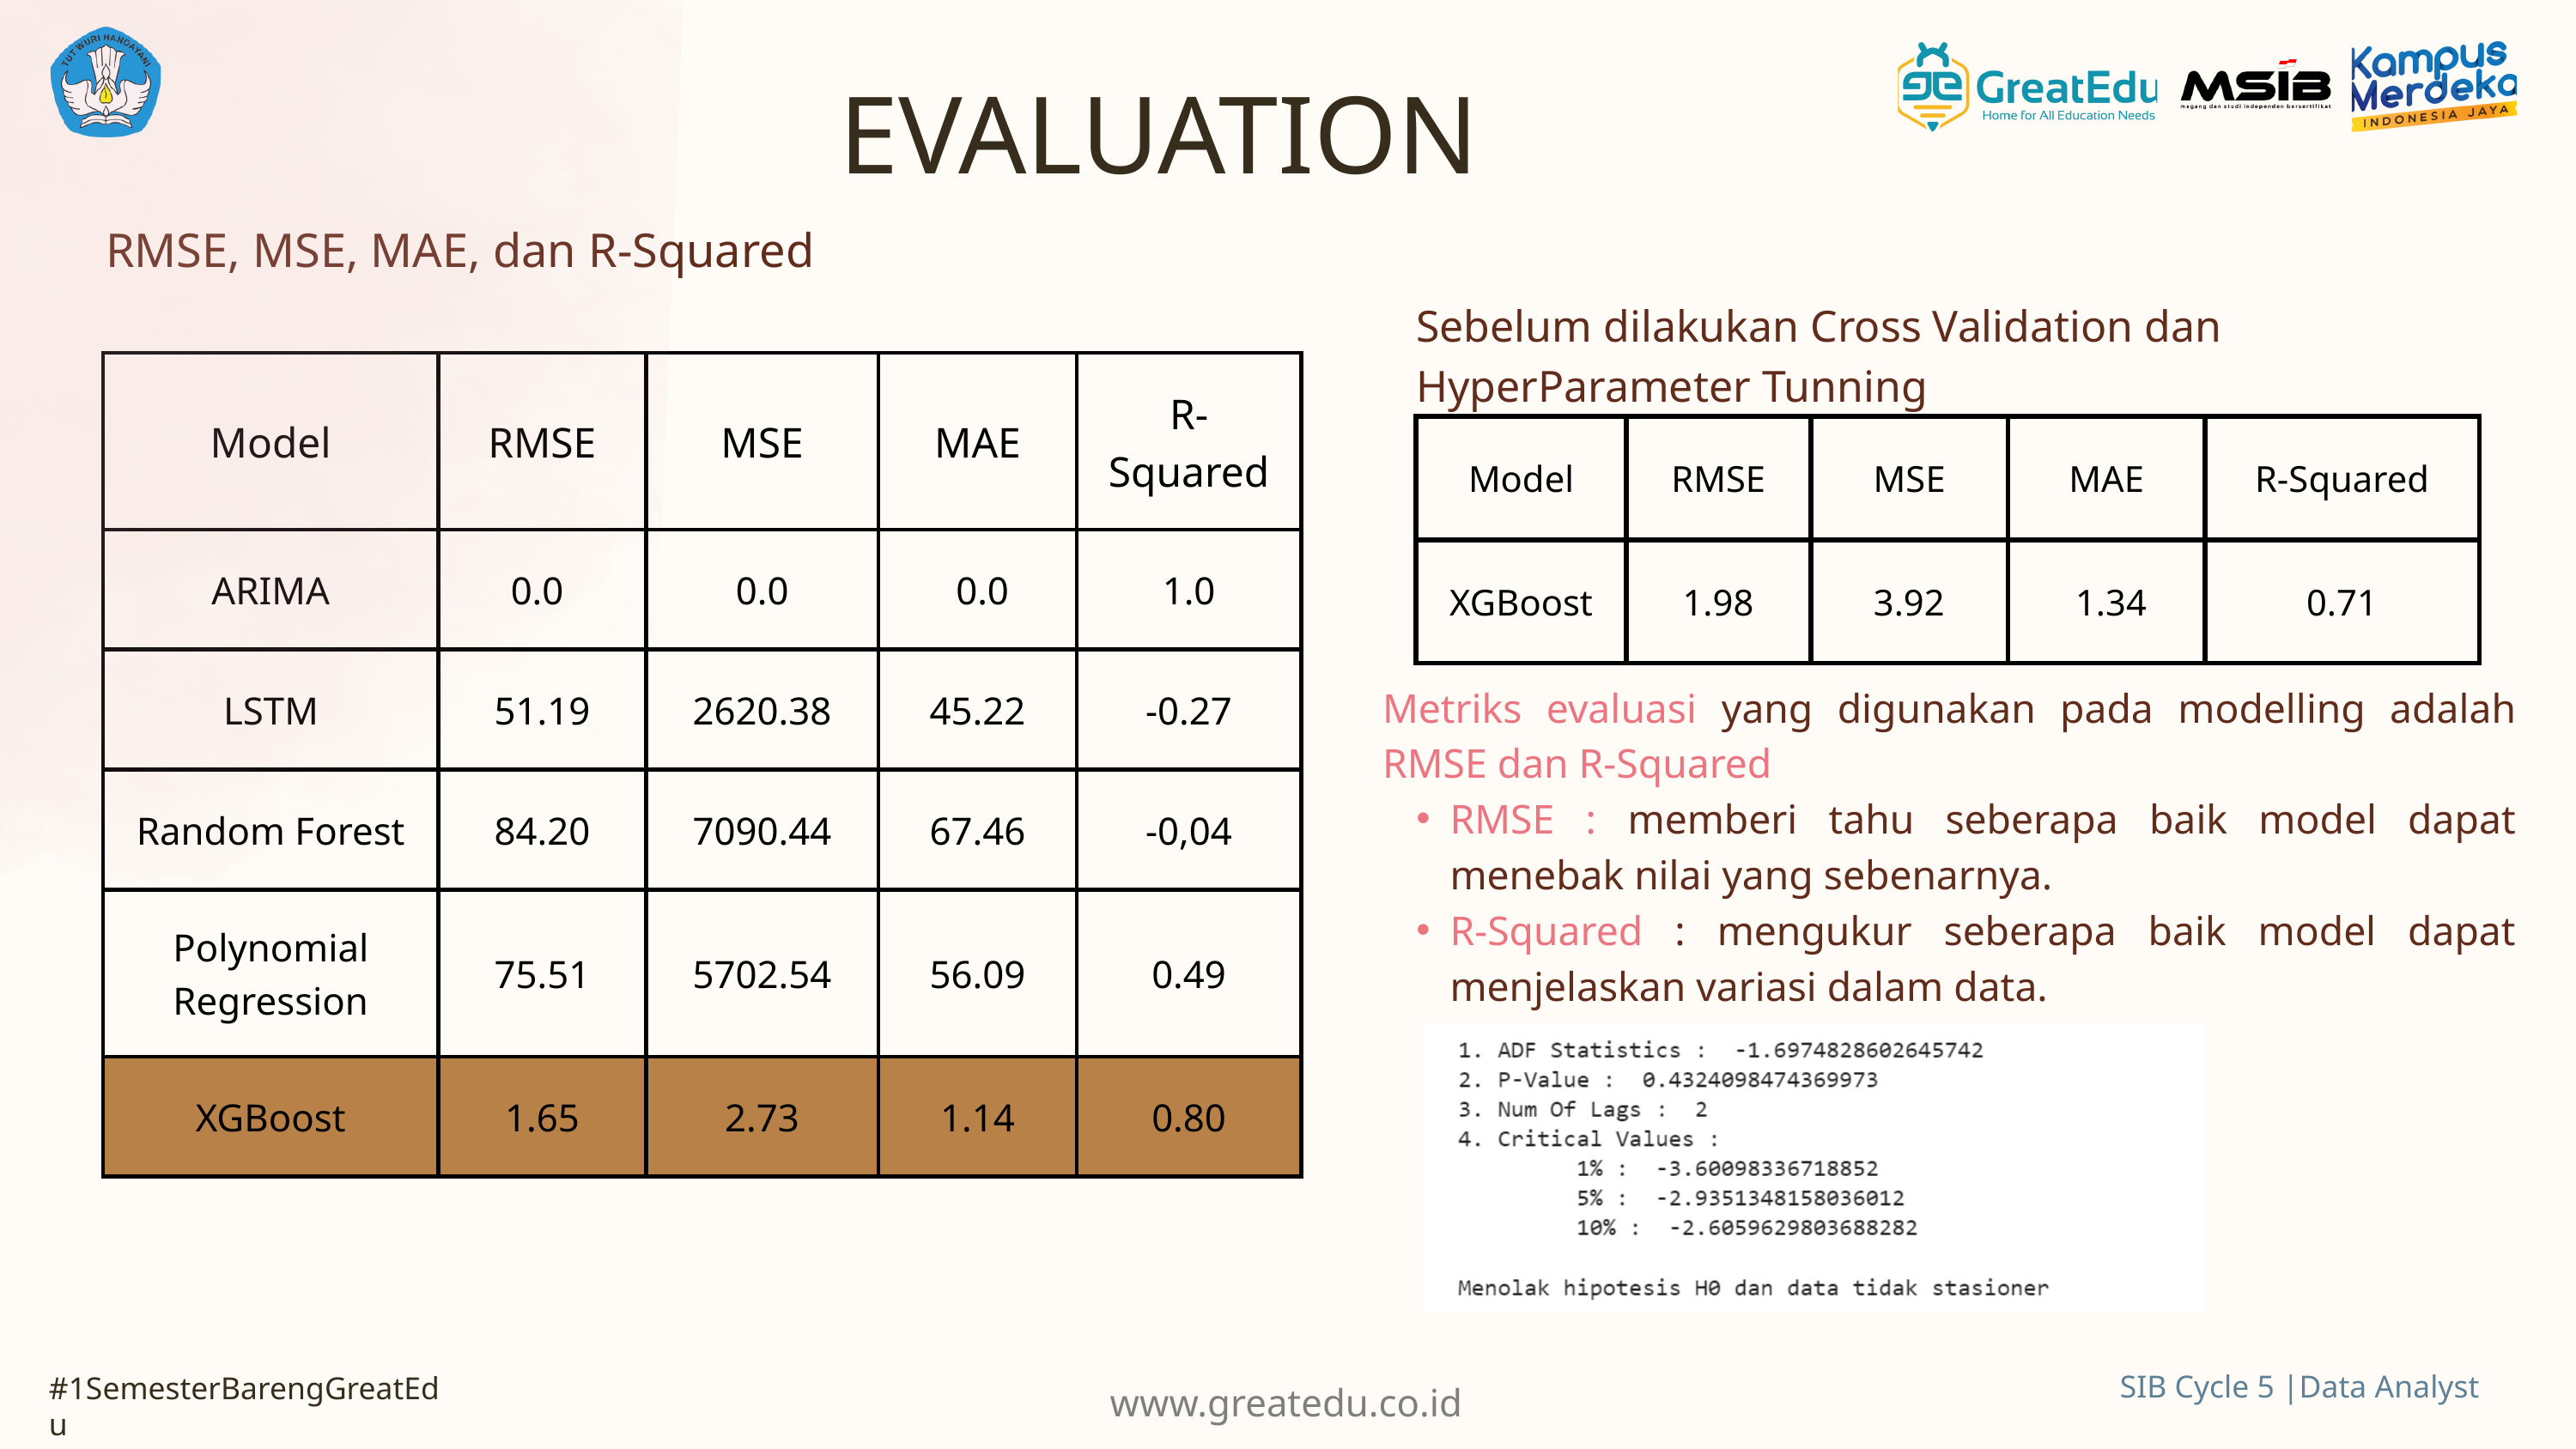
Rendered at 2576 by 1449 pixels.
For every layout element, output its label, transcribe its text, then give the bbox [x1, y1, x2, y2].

table_cell 56.09 [880, 892, 1075, 1055]
table_cell 75.51 [440, 958, 644, 1055]
text_box SIB Cycle 5 |Data Analyst [2029, 1367, 2480, 1405]
text_box EVALUATION [818, 67, 1500, 196]
text_box [1898, 41, 2158, 132]
table_header MAE [880, 355, 1075, 528]
table_cell Polynomial Regression [105, 944, 436, 1055]
table_cell 3.92 [1814, 543, 2006, 661]
text_box Metriks evaluasi yang digunakan pada modelling adalah RMSE dan R-Squared RMSE : memberi tahu seberapa baik model dapat menebak nilai yang sebenarnya. R-Squared : mengukur seberapa baik model dapat menjelaskan variasi dalam data. [1382, 675, 2518, 1009]
table_cell 0.0 [880, 531, 1075, 647]
table_header RMSE [1629, 419, 1808, 537]
table_cell 2620.38 [653, 652, 877, 767]
text_box [0, 0, 683, 967]
table_cell 1.0 [1078, 531, 1299, 647]
table_header MAE [2010, 419, 2202, 537]
table_header R-Squared [2208, 419, 2477, 537]
text_box #1SemesterBarengGreatEdu [48, 1369, 459, 1442]
text_box www.greatedu.co.id [1074, 1361, 1498, 1424]
text_box [2157, 46, 2355, 137]
table_cell -0,04 [1078, 772, 1299, 888]
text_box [102, 1058, 1302, 1178]
table_cell 0.49 [1078, 892, 1299, 1055]
text_box [2351, 41, 2518, 132]
table_cell 1.98 [1629, 543, 1808, 661]
table_cell 1.34 [2010, 543, 2202, 661]
table_cell 0.71 [2208, 543, 2477, 661]
text_box Sebelum dilakukan Cross Validation dan HyperParameter Tunning [1416, 290, 2257, 411]
table_header R-Squared [1078, 355, 1299, 528]
table_header Model [1419, 419, 1624, 537]
table_cell XGBoost [1419, 543, 1624, 661]
table_cell 45.22 [880, 652, 1075, 767]
text_box RMSE, MSE, MAE, dan R-Squared [672, 211, 951, 277]
table_cell -0.27 [1078, 652, 1299, 767]
table_header MSE [662, 355, 877, 528]
table_cell 5702.54 [648, 892, 877, 1055]
table_cell 7090.44 [648, 772, 877, 888]
table_header MSE [1814, 419, 2006, 537]
text_box [1422, 1022, 2205, 1313]
table_cell 0.0 [657, 531, 877, 647]
table_cell 67.46 [880, 772, 1075, 888]
